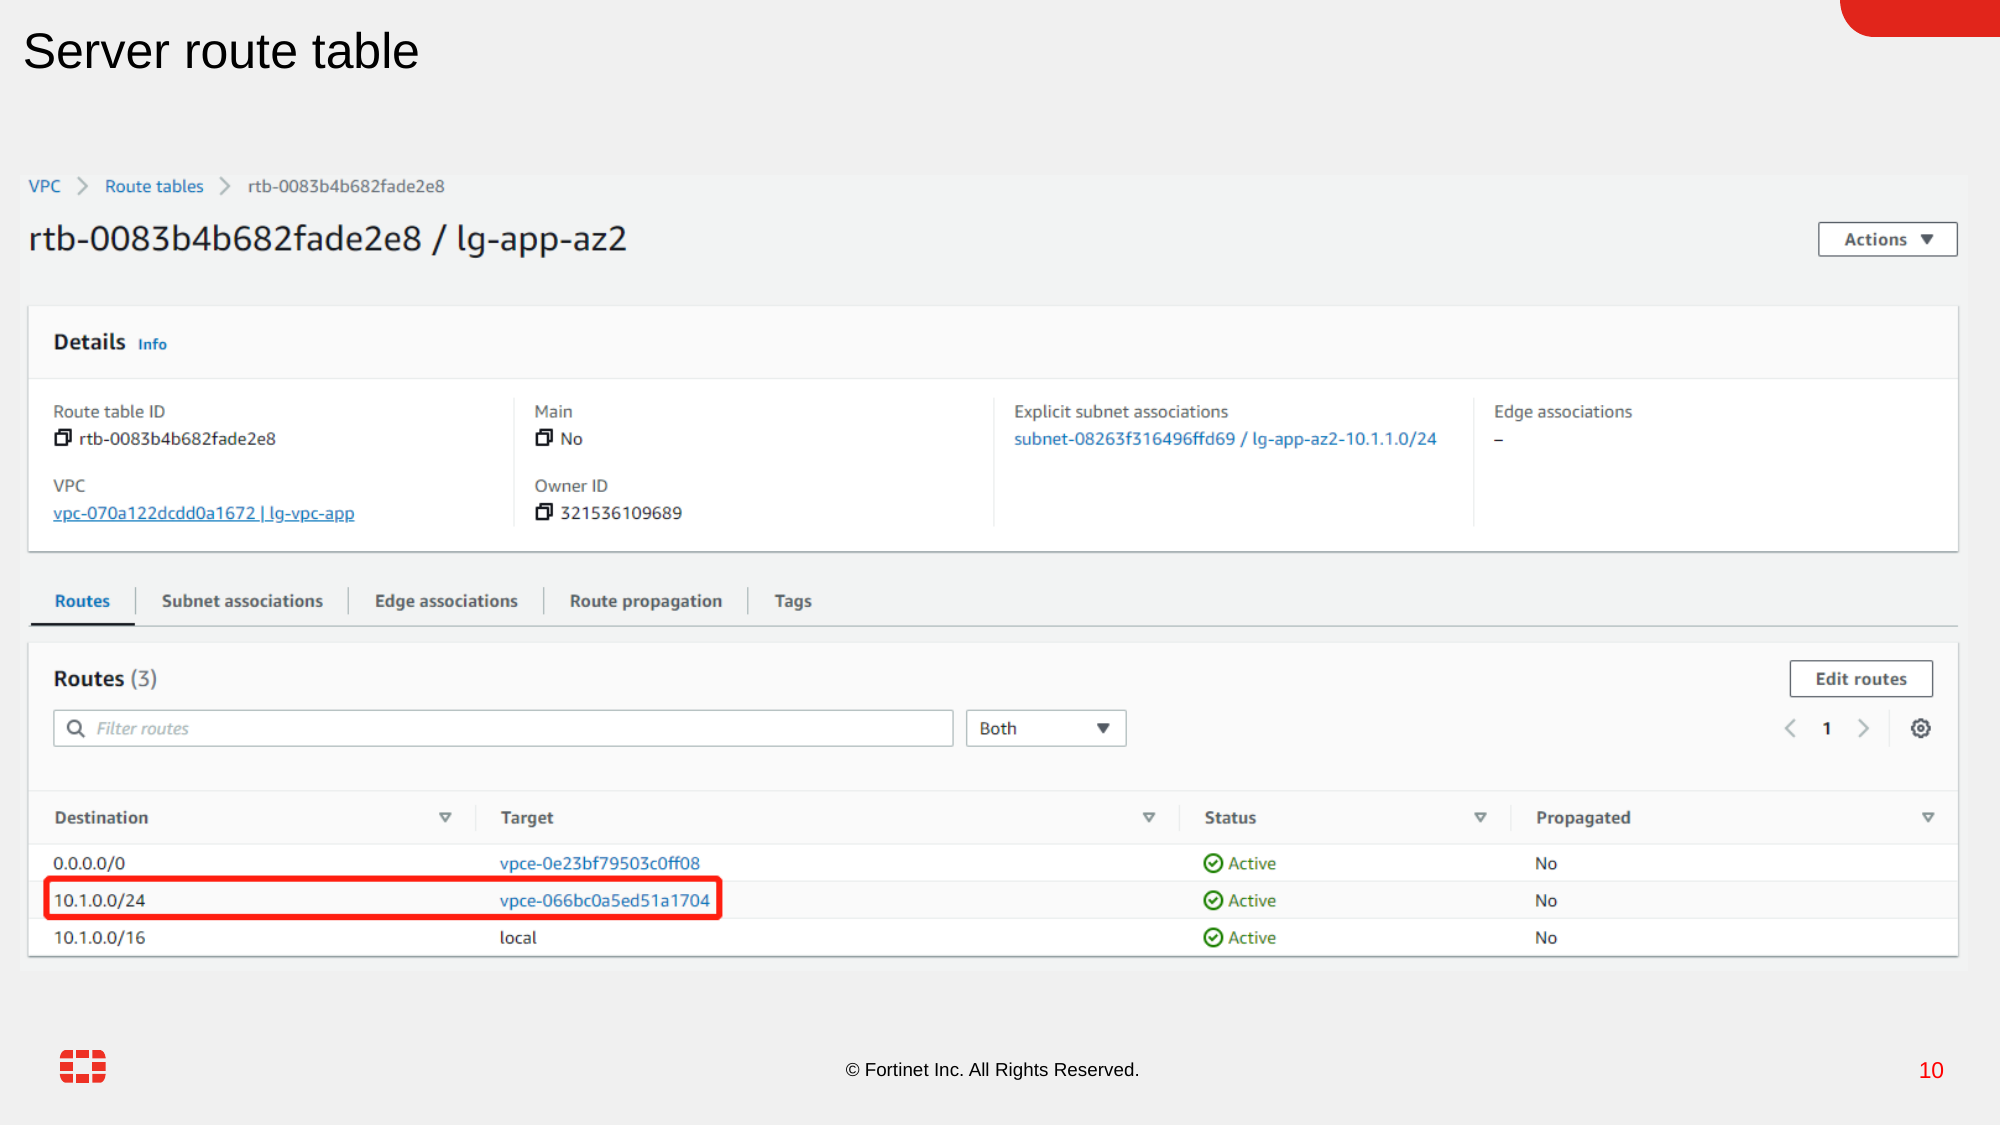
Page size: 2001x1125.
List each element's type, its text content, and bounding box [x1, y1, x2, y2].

picture [20, 175, 1968, 971]
text_box Server route table [8, 18, 436, 87]
